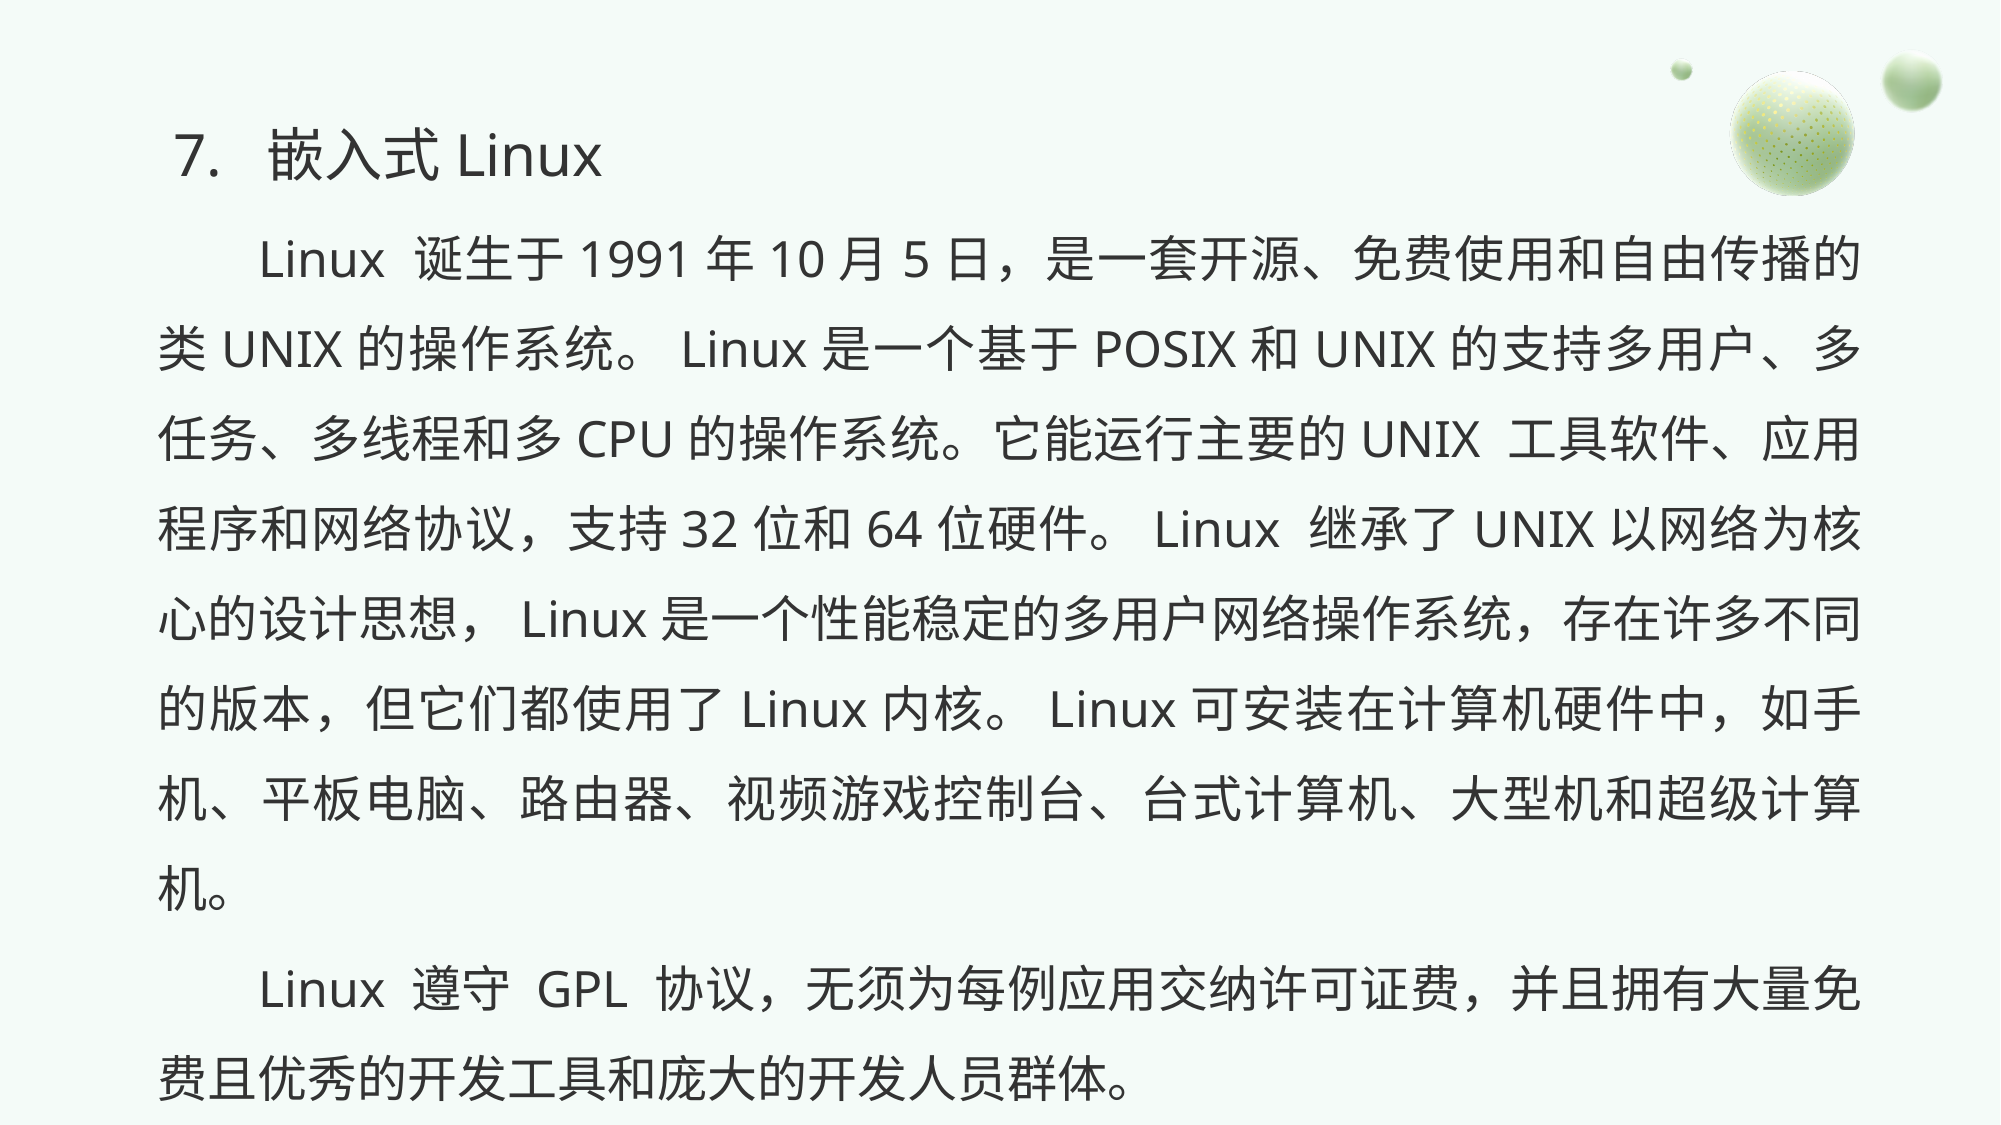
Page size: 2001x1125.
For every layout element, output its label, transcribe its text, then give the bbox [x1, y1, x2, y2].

text_box 7. 嵌入式Linux Linux 诞生于1991年10月5日，是一套开源、免费使用和自由传播的类UNIX的操作系统。Linux是一个基于POSIX和UNIX的支持多用户、多任务、多线程和多CPU的操作系统。它能运行主要的UNIX 工具软件、应用程序和网络协议，支持32位和64位硬件。Linux 继承了UNIX以网络为核心的设计思想，Linux是一个性能稳定的多用户网络操作系统，存在许多不同的版本，但它们都使用了Linux内核。Linux可安装在计算机硬件中，如手机、平板电脑、路由器、视频游戏控制台、台式计算机、大型机和超级计算机。 Linux 遵守 GPL 协议，无须为每例应用交纳许可证费，并且拥有大量免费且优秀的开发工具和庞大的开发人员群体。 [142, 75, 1878, 1060]
picture [1670, 49, 1943, 196]
